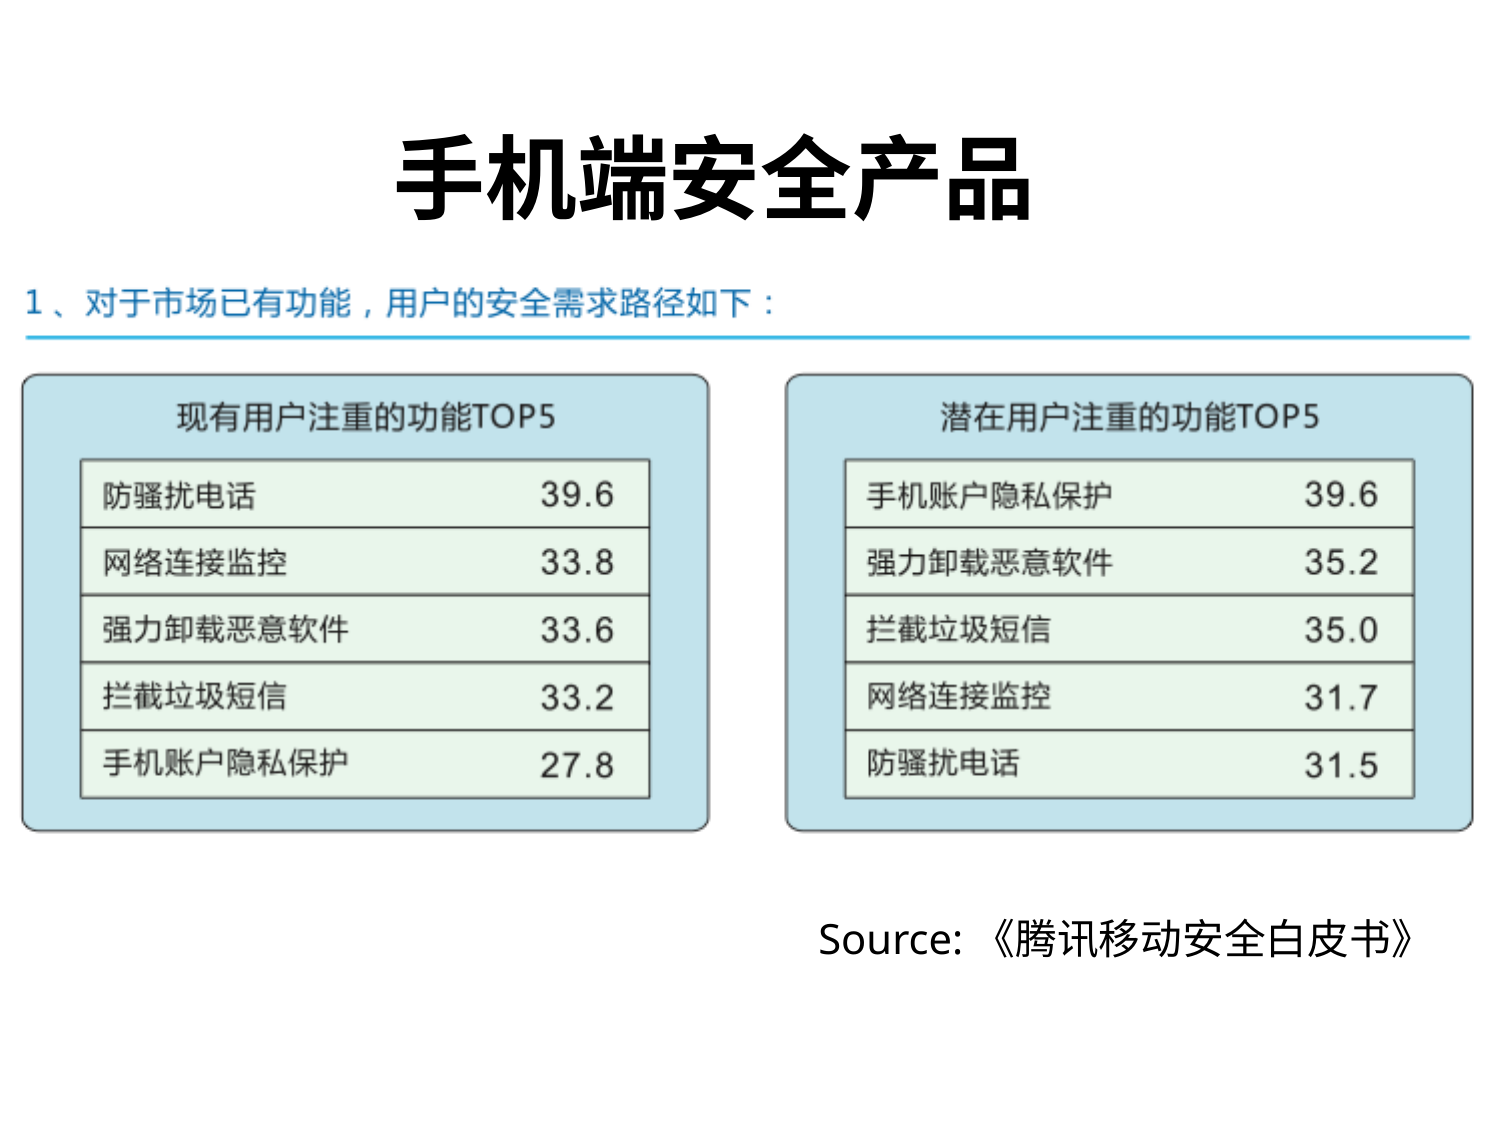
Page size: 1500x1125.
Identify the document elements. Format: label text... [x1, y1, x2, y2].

picture [0, 270, 1500, 854]
text_box Source:《腾讯移动安全白皮书》 [407, 905, 1448, 970]
text_box 手机端安全产品 [194, 113, 1235, 239]
